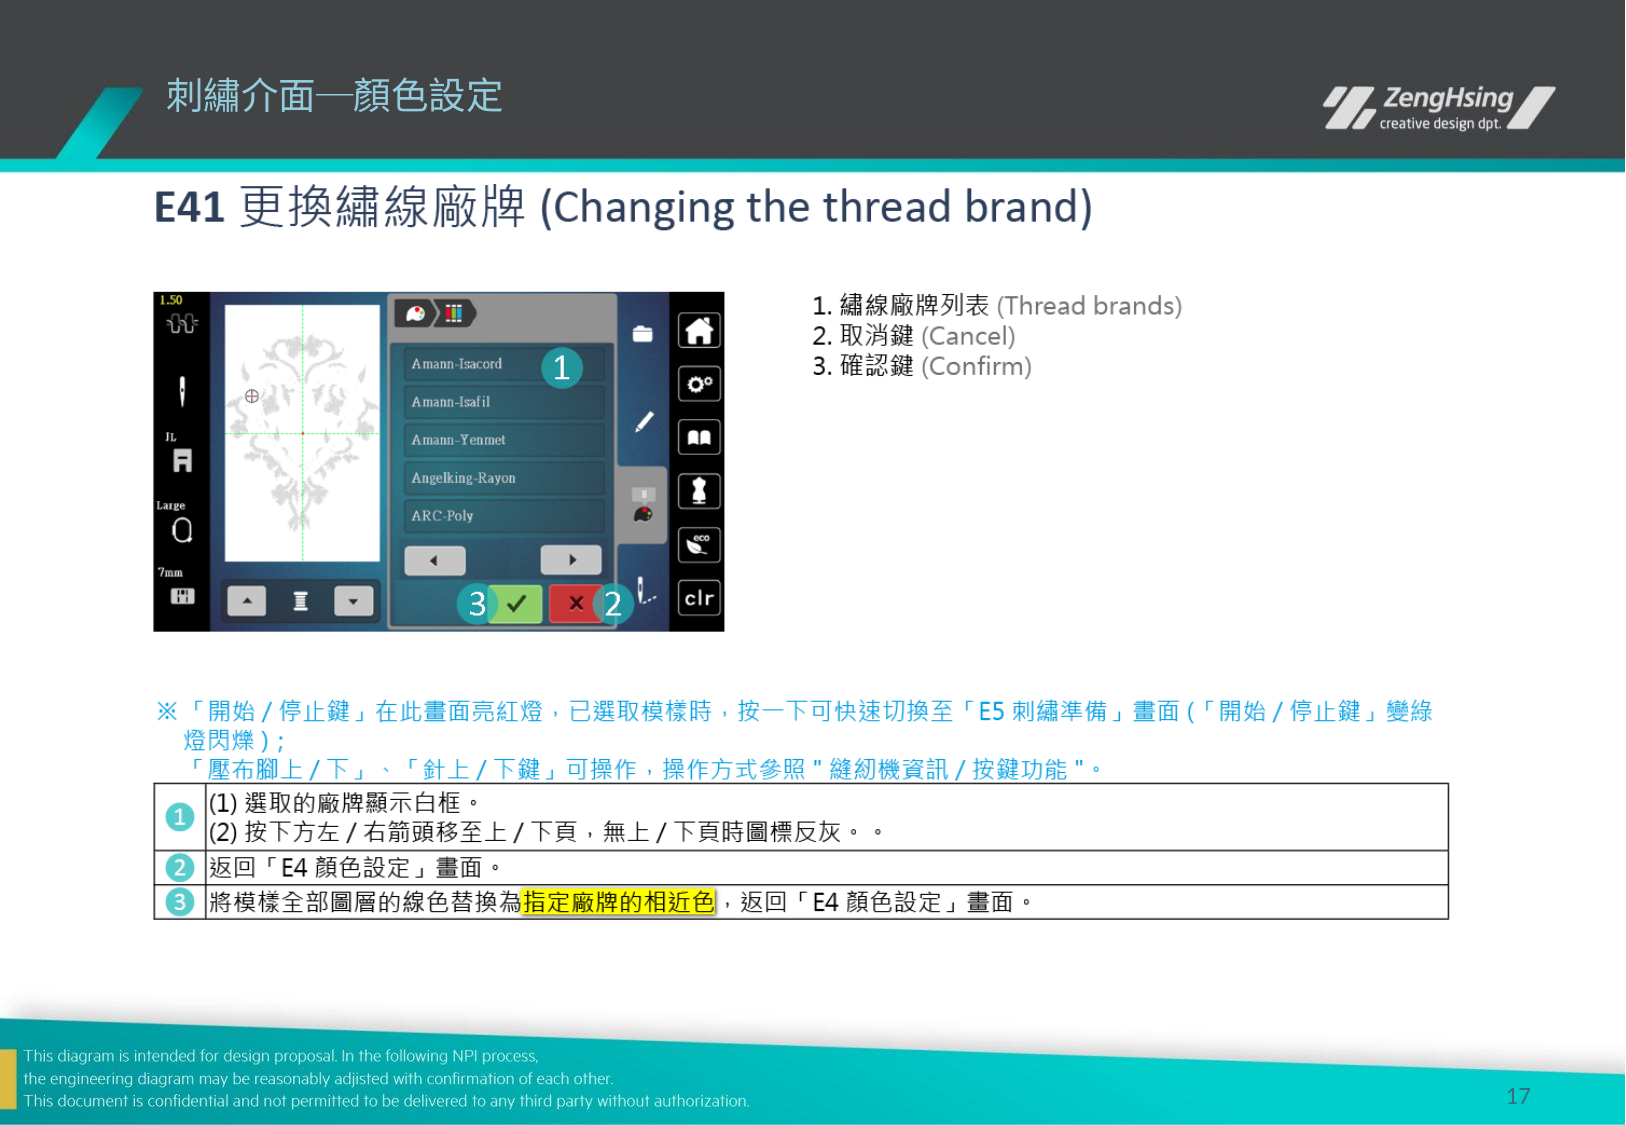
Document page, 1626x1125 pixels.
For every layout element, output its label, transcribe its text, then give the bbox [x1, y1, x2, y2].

title 刺繡介面─顏色設定 [151, 54, 691, 136]
slide_number 17 [1166, 1065, 1547, 1125]
picture [0, 0, 1625, 1125]
